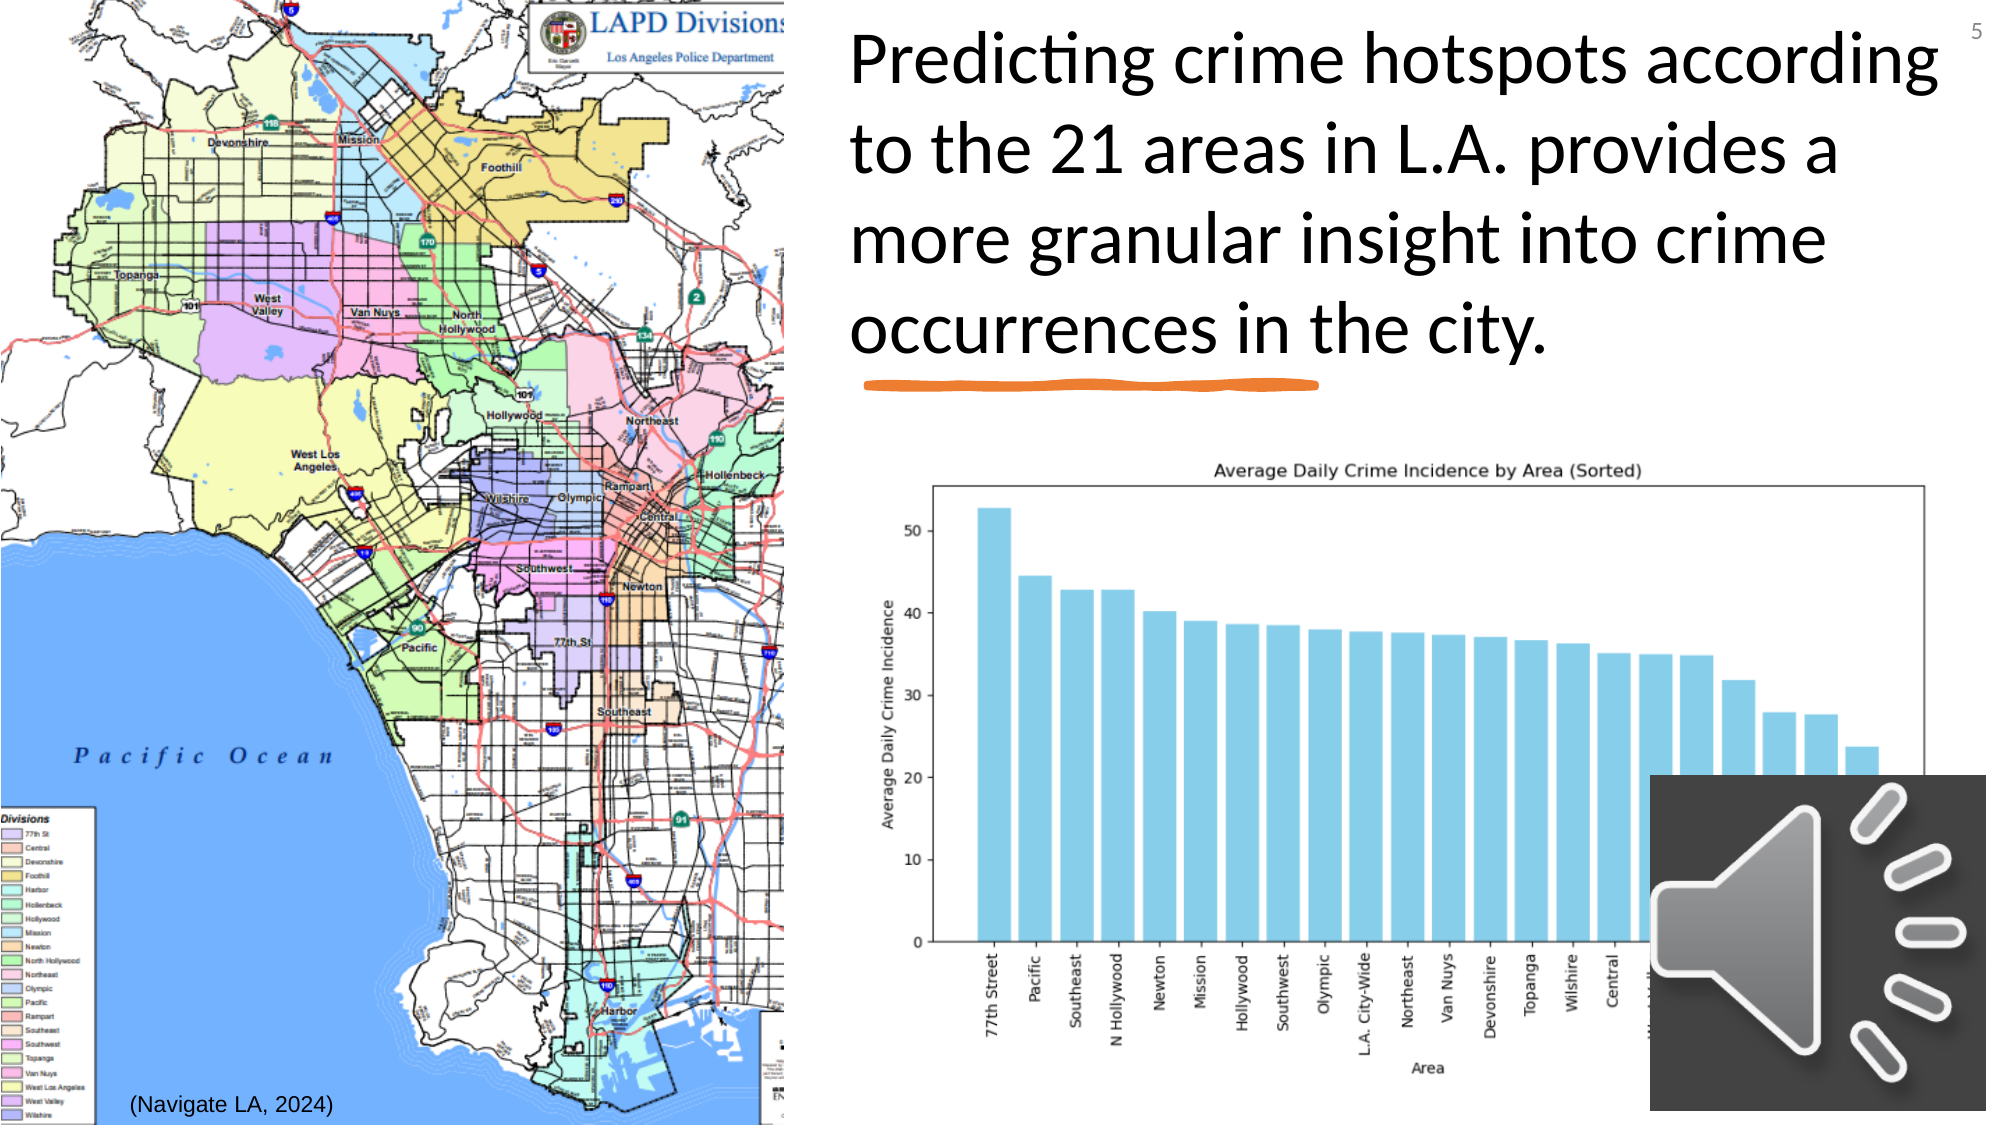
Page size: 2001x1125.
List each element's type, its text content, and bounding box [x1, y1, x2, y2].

slide_number 5 [1970, 0, 1999, 60]
text_box [867, 381, 1316, 389]
picture [866, 450, 1987, 1112]
text_box Predicting crime hotspots according to the 21 areas in L.A. provides a more granular insight into crime occurrences in the city. [835, 0, 1970, 376]
picture [1, 0, 784, 1125]
